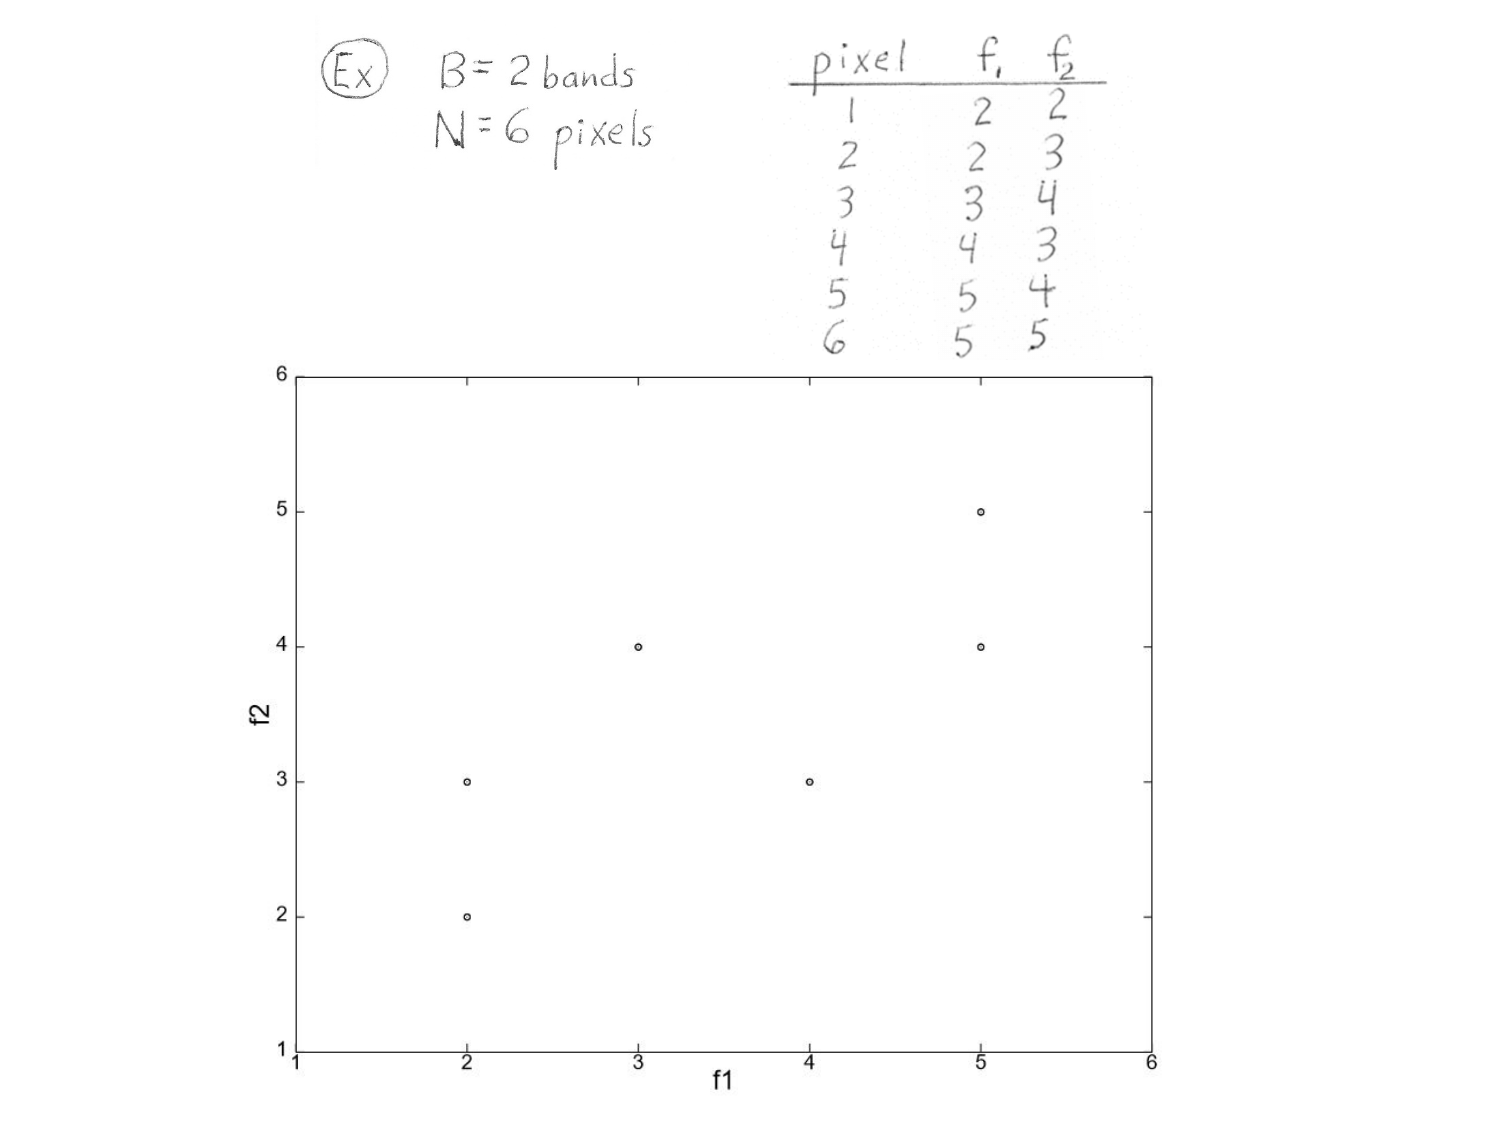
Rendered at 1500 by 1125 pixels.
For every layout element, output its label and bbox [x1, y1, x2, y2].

picture [314, 14, 689, 170]
picture [222, 26, 1174, 1108]
